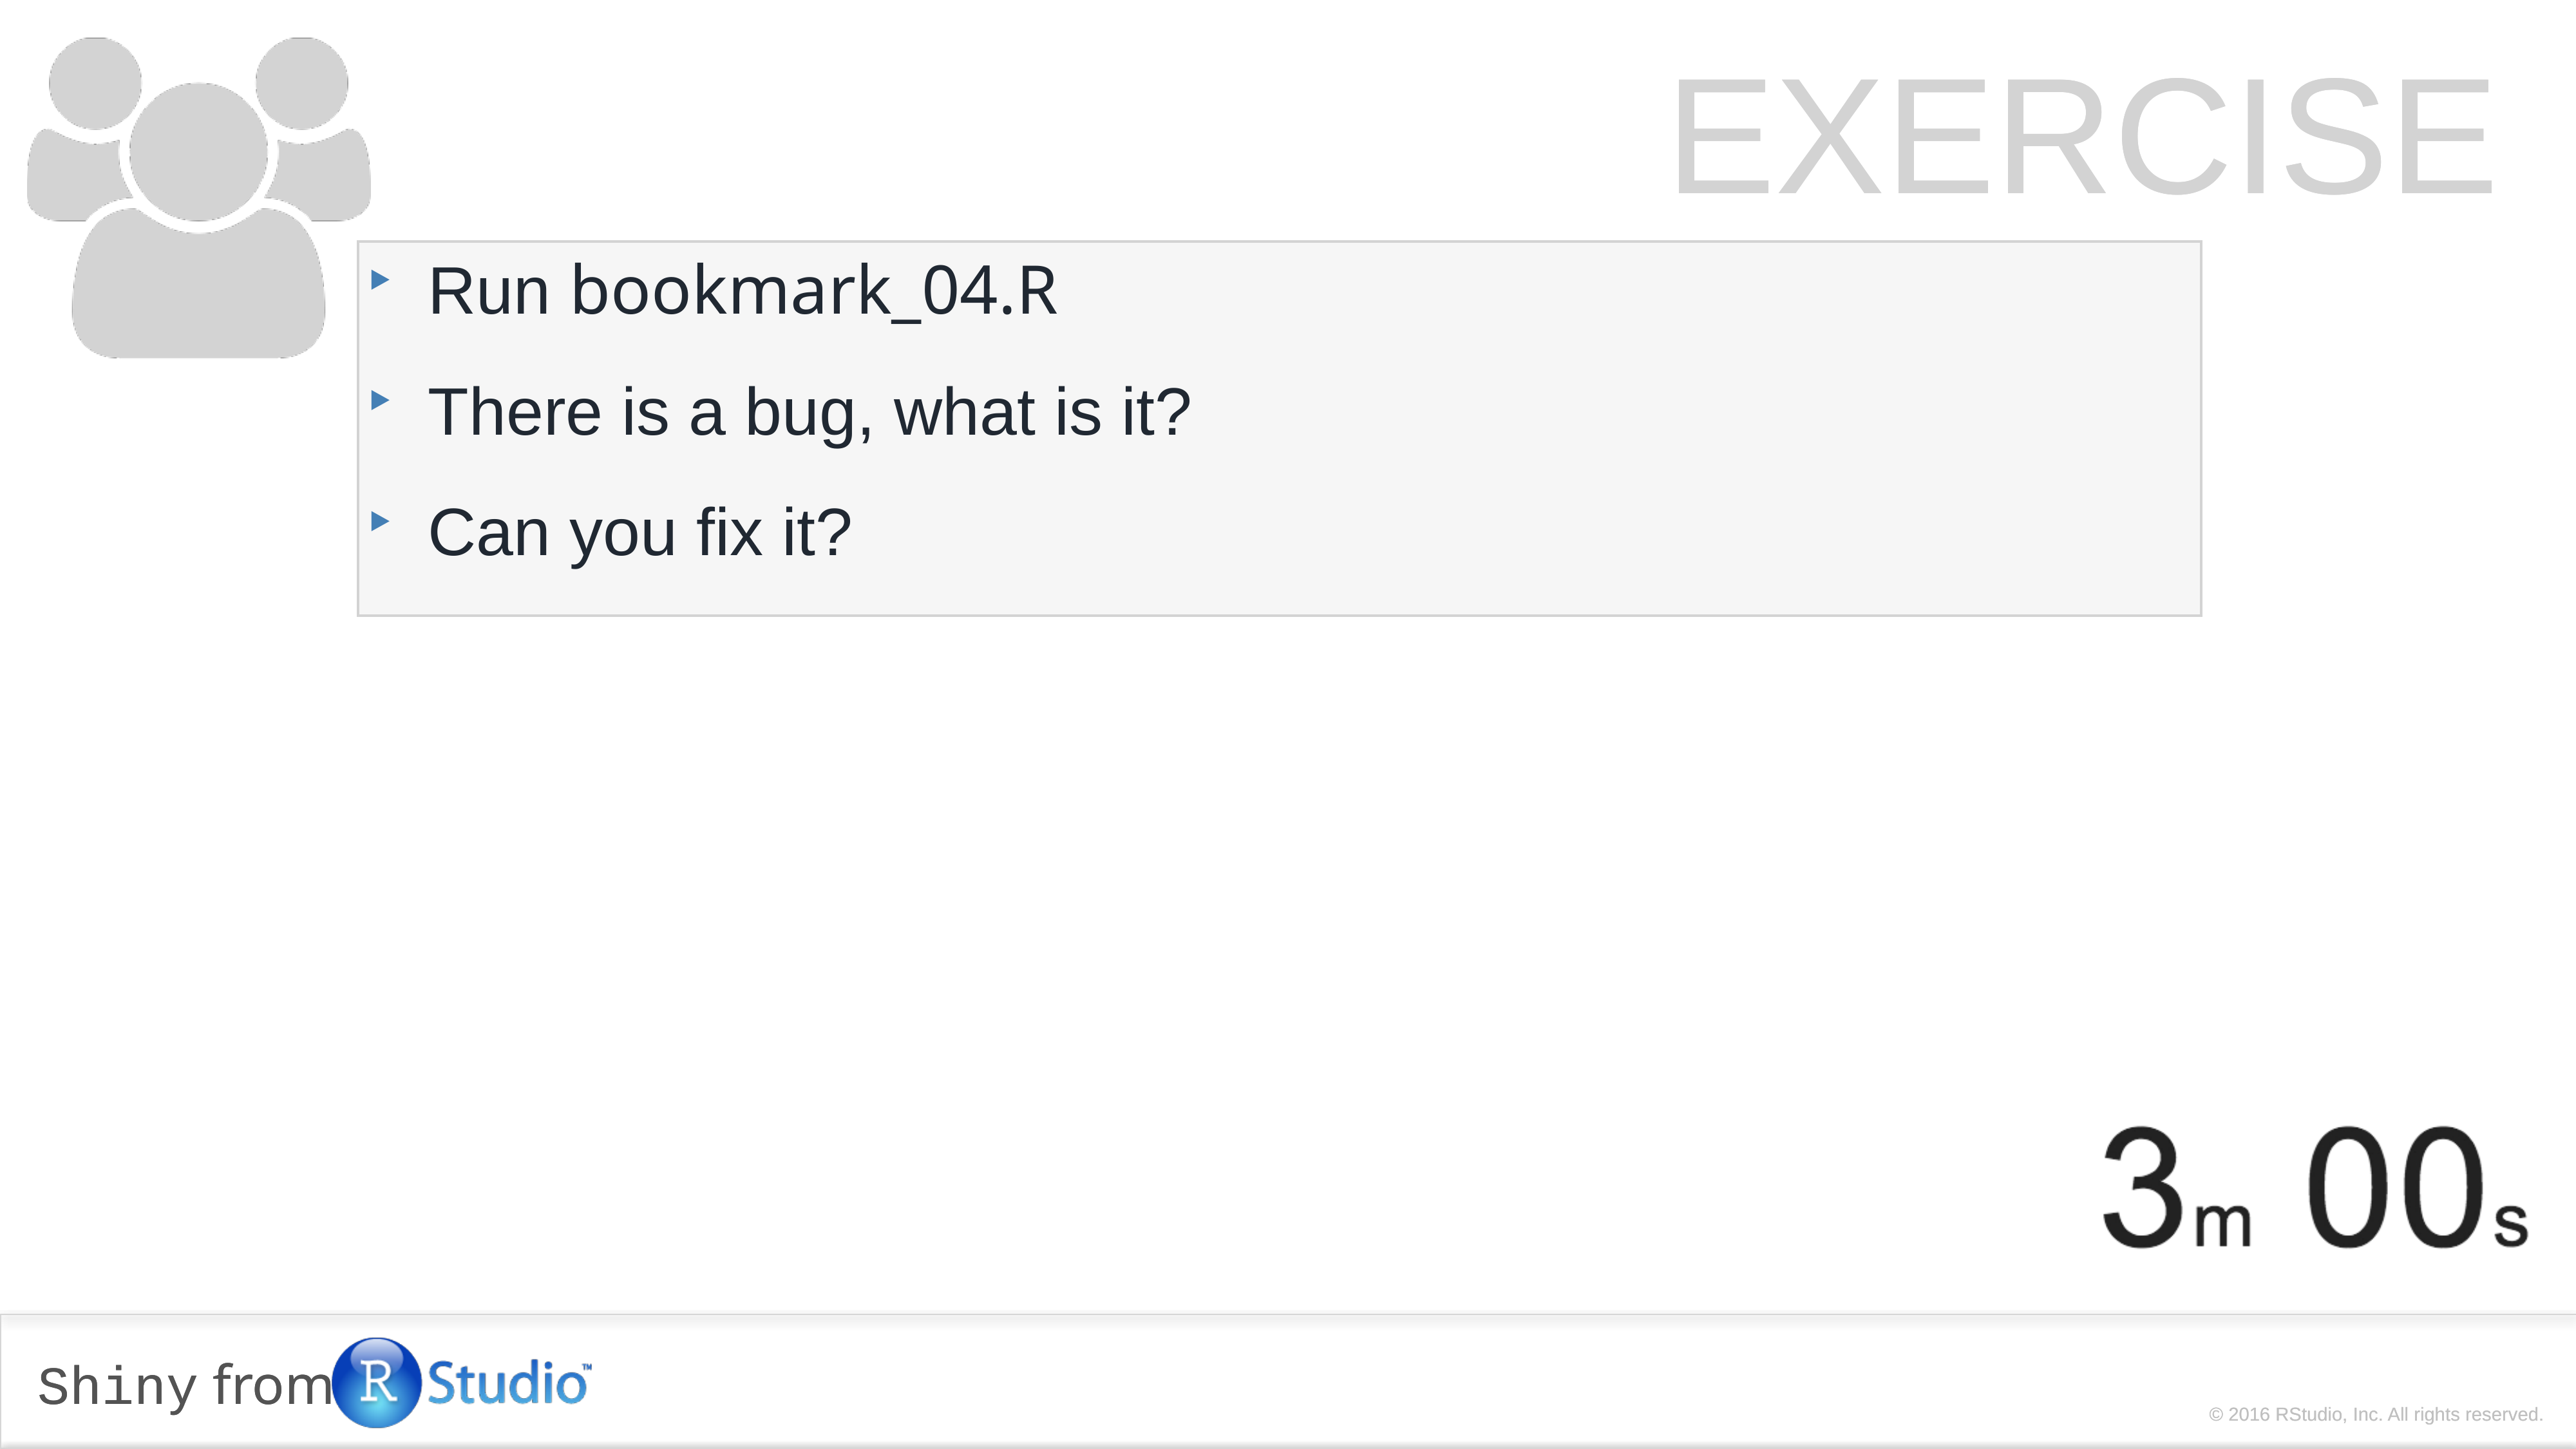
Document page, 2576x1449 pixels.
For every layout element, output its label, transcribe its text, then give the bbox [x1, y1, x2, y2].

text_box [1, 1314, 2576, 1448]
text_box exercise [70, 22, 2506, 233]
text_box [2088, 1110, 2540, 1272]
picture [331, 1337, 600, 1429]
picture [27, 26, 371, 371]
text_box Shiny from [18, 1345, 331, 1421]
list Run bookmark_04.R There is a bug, what is it? Can you fix it? [357, 240, 2202, 617]
